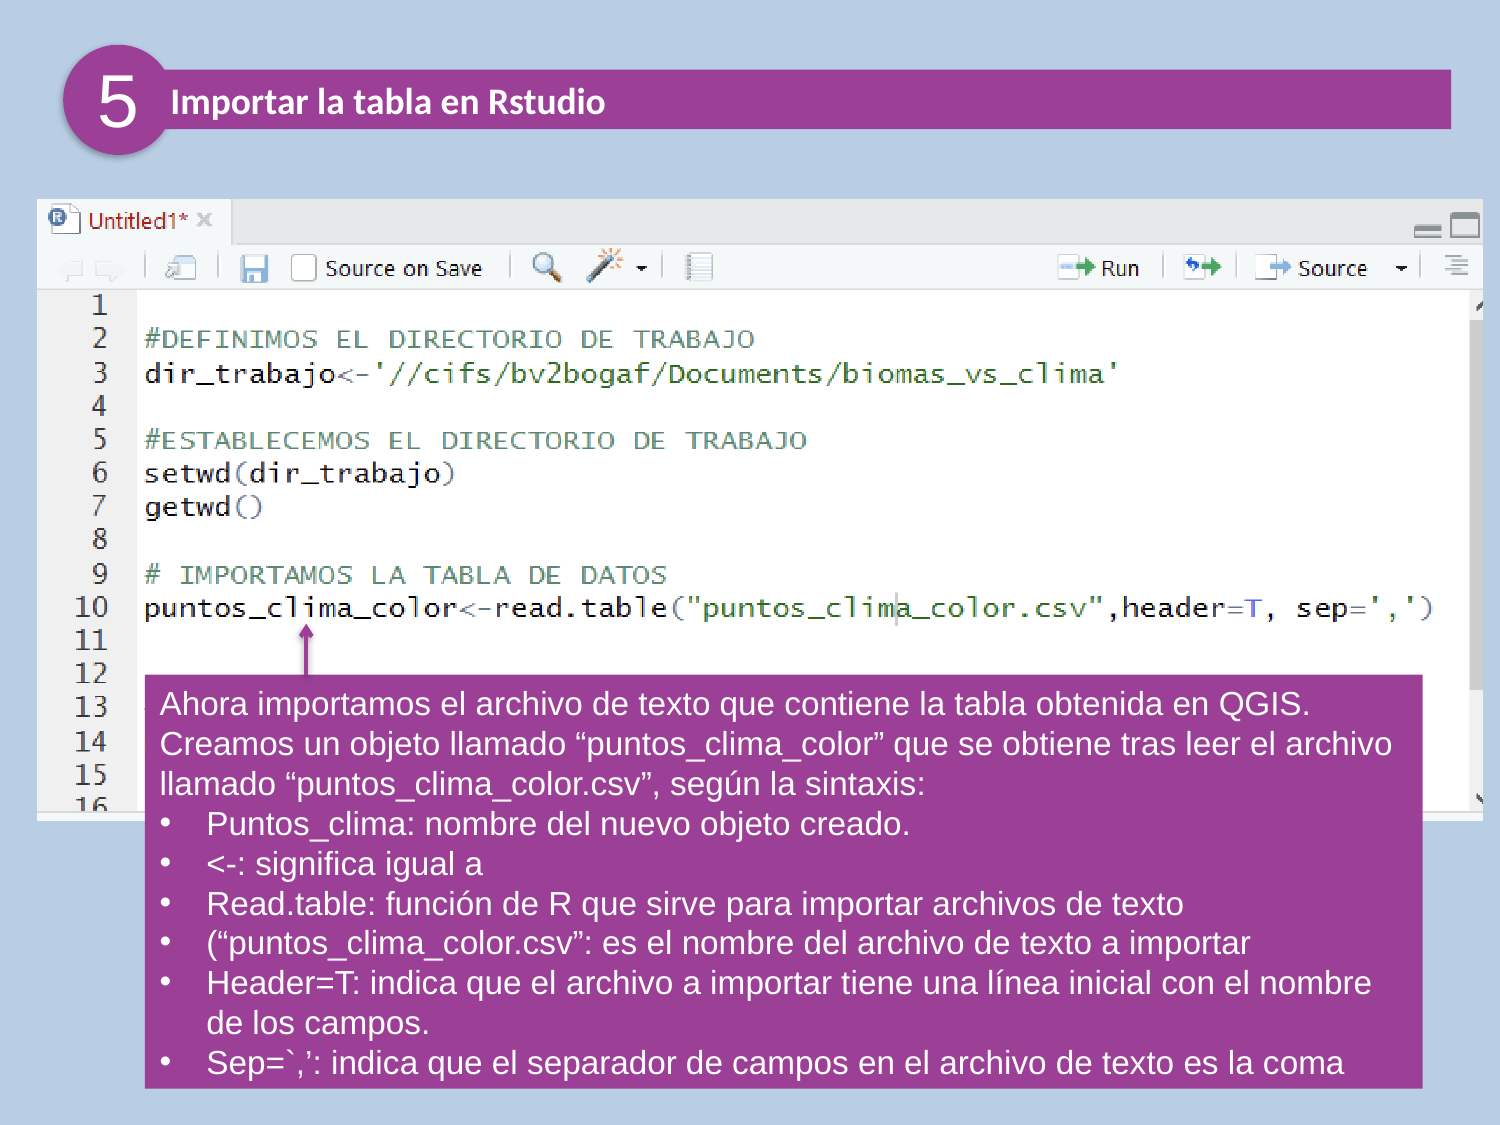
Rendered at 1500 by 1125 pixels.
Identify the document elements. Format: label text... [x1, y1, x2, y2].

text_box Importar la tabla en Rstudio [178, 69, 1452, 130]
picture [37, 198, 1483, 821]
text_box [144, 623, 1423, 1094]
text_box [62, 44, 174, 156]
